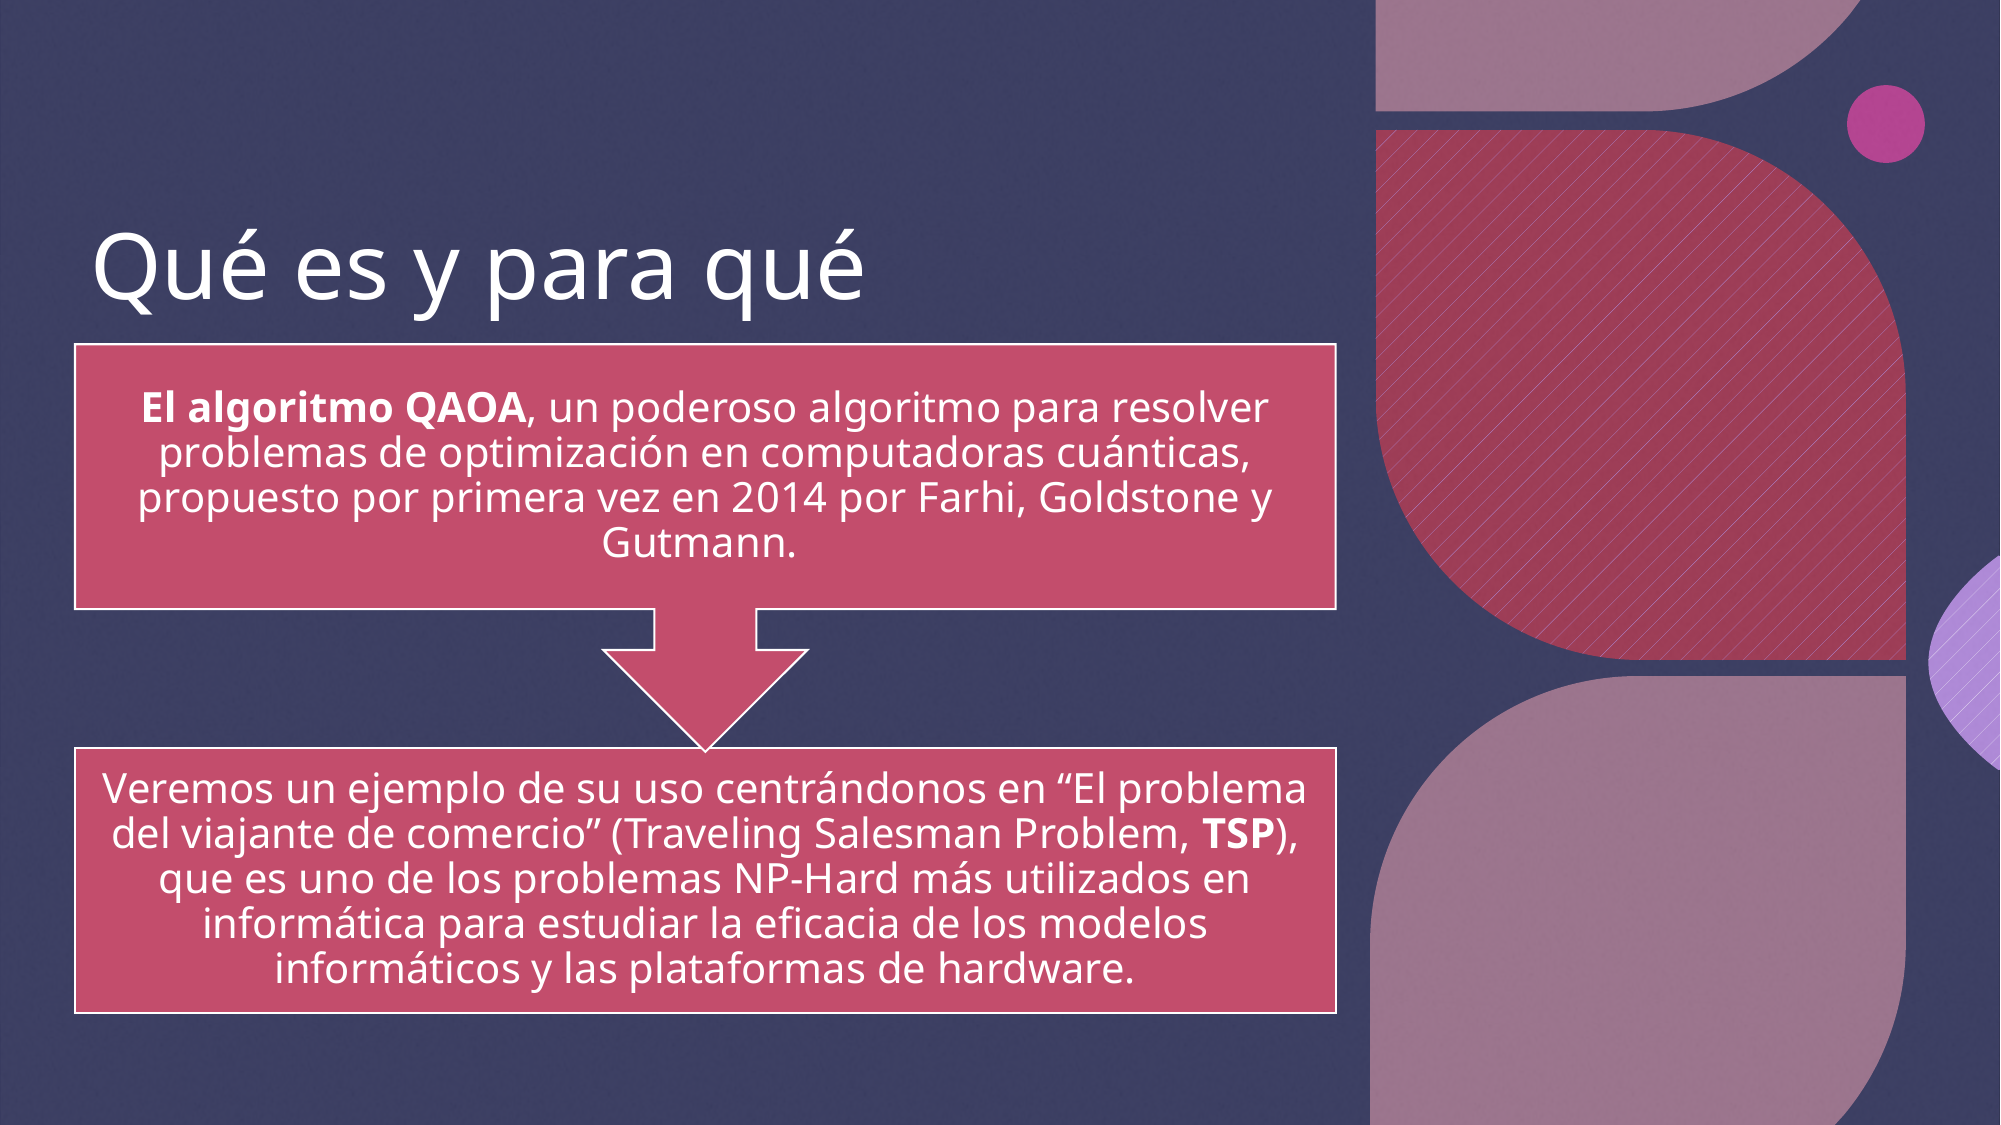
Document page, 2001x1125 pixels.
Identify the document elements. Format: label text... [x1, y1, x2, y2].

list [74, 343, 1336, 1014]
title Qué es y para qué [75, 109, 1336, 327]
